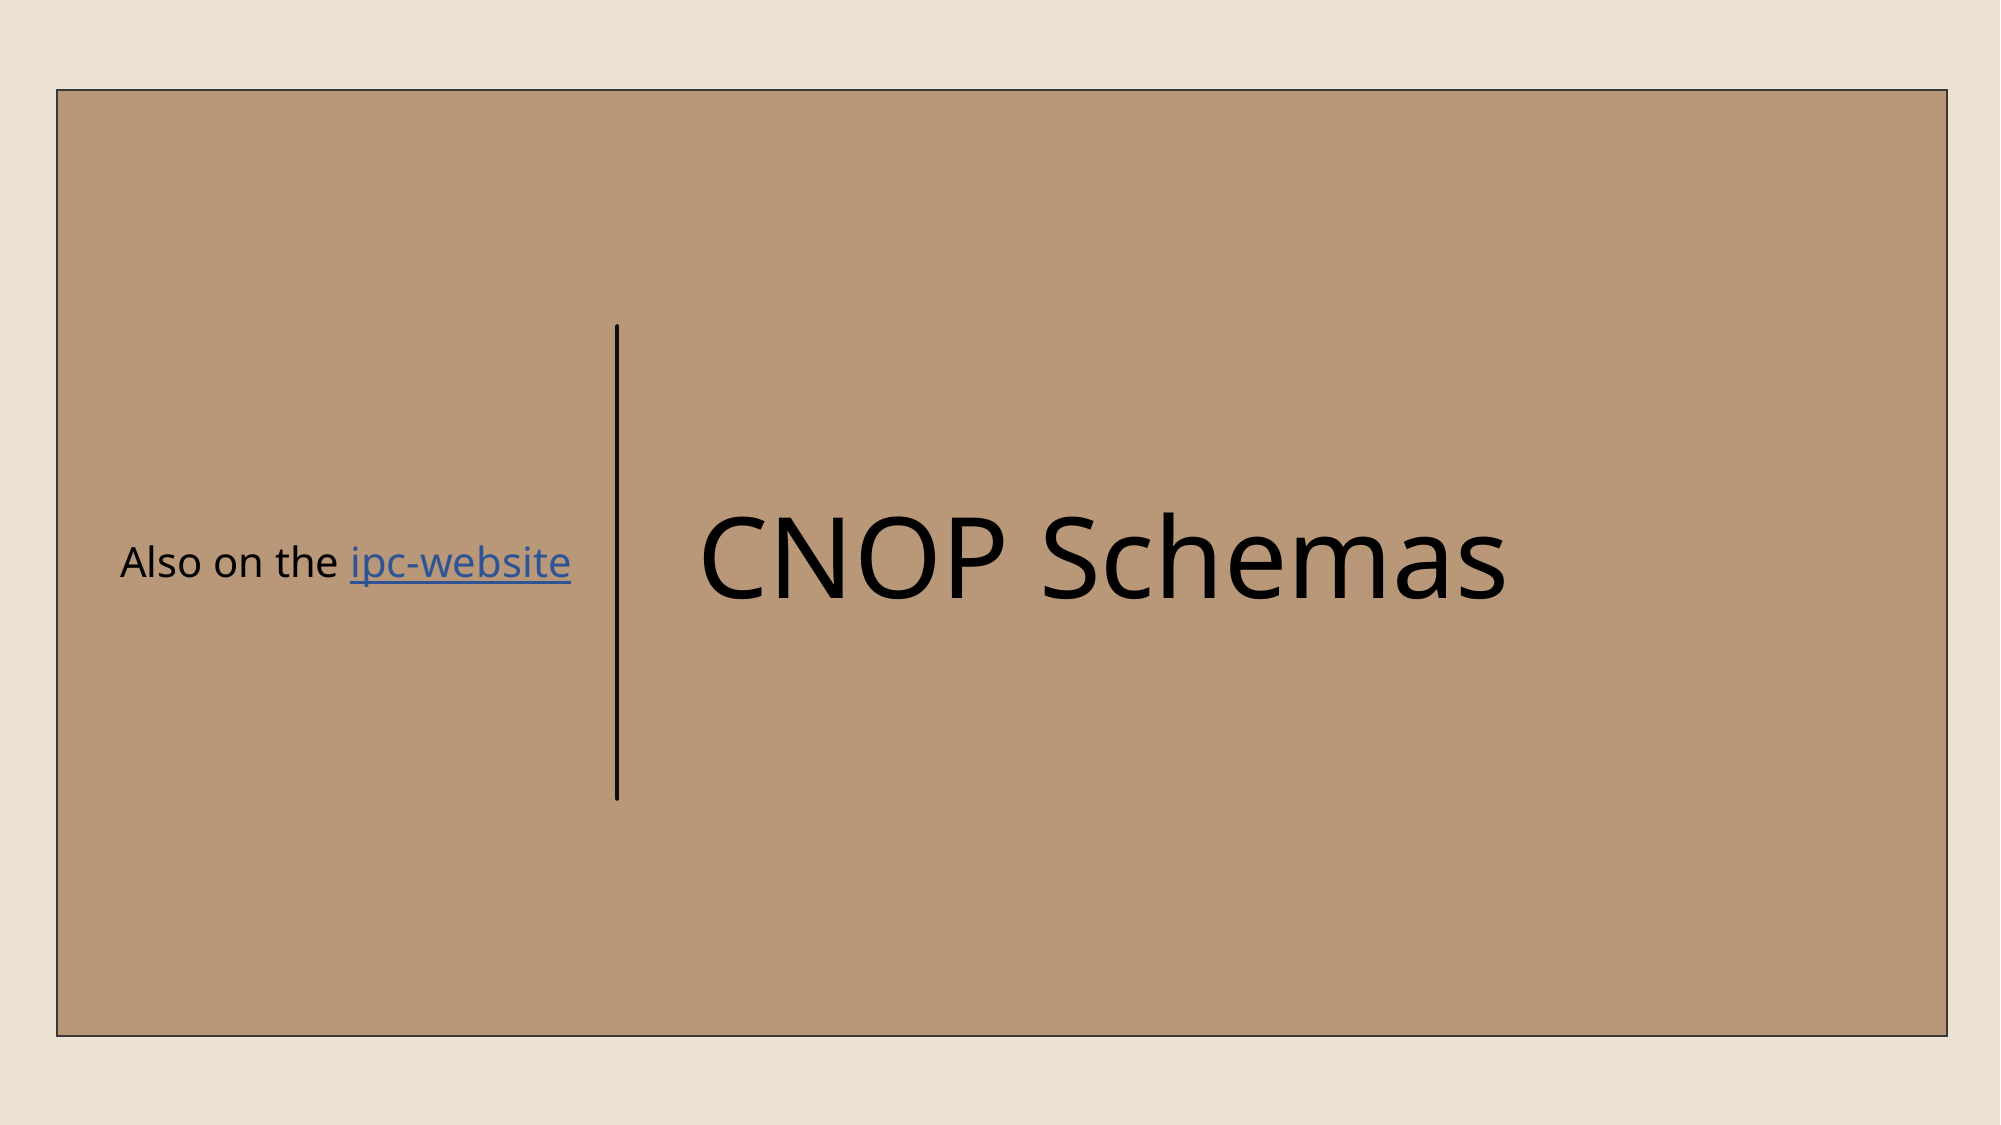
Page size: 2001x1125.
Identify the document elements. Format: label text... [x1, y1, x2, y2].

list Also on the ipc-website [90, 208, 587, 917]
title CNOP Schemas [645, 208, 1910, 917]
